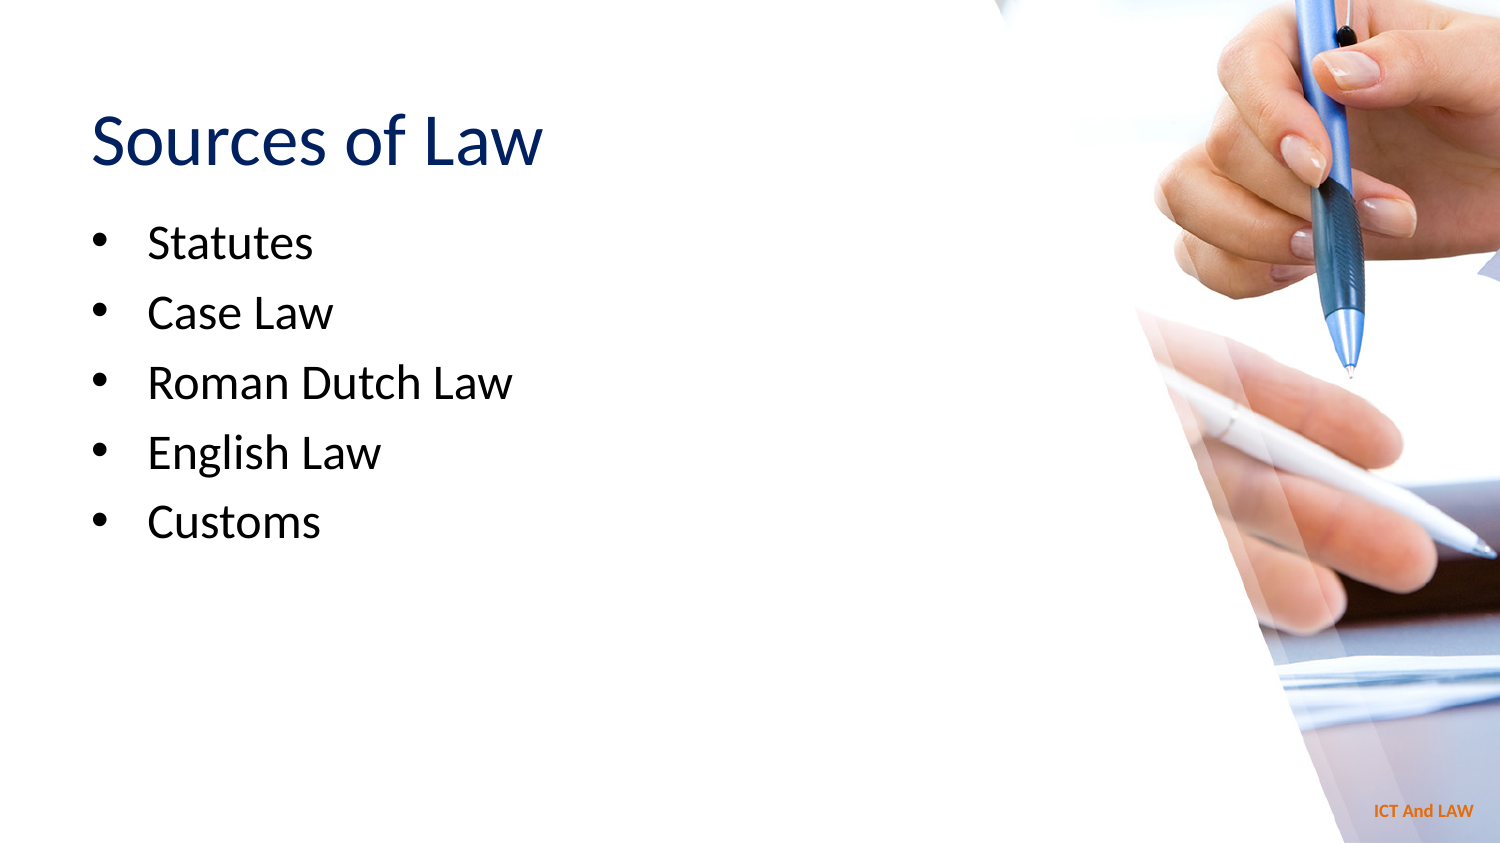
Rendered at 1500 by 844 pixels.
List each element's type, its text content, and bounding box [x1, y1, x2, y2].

text_box ICT And LAW [1359, 782, 1500, 837]
list Statutes Case Law Roman Dutch Law English Law Customs [75, 201, 1107, 778]
picture [0, 0, 1500, 844]
title Sources of Law [75, 76, 1107, 196]
